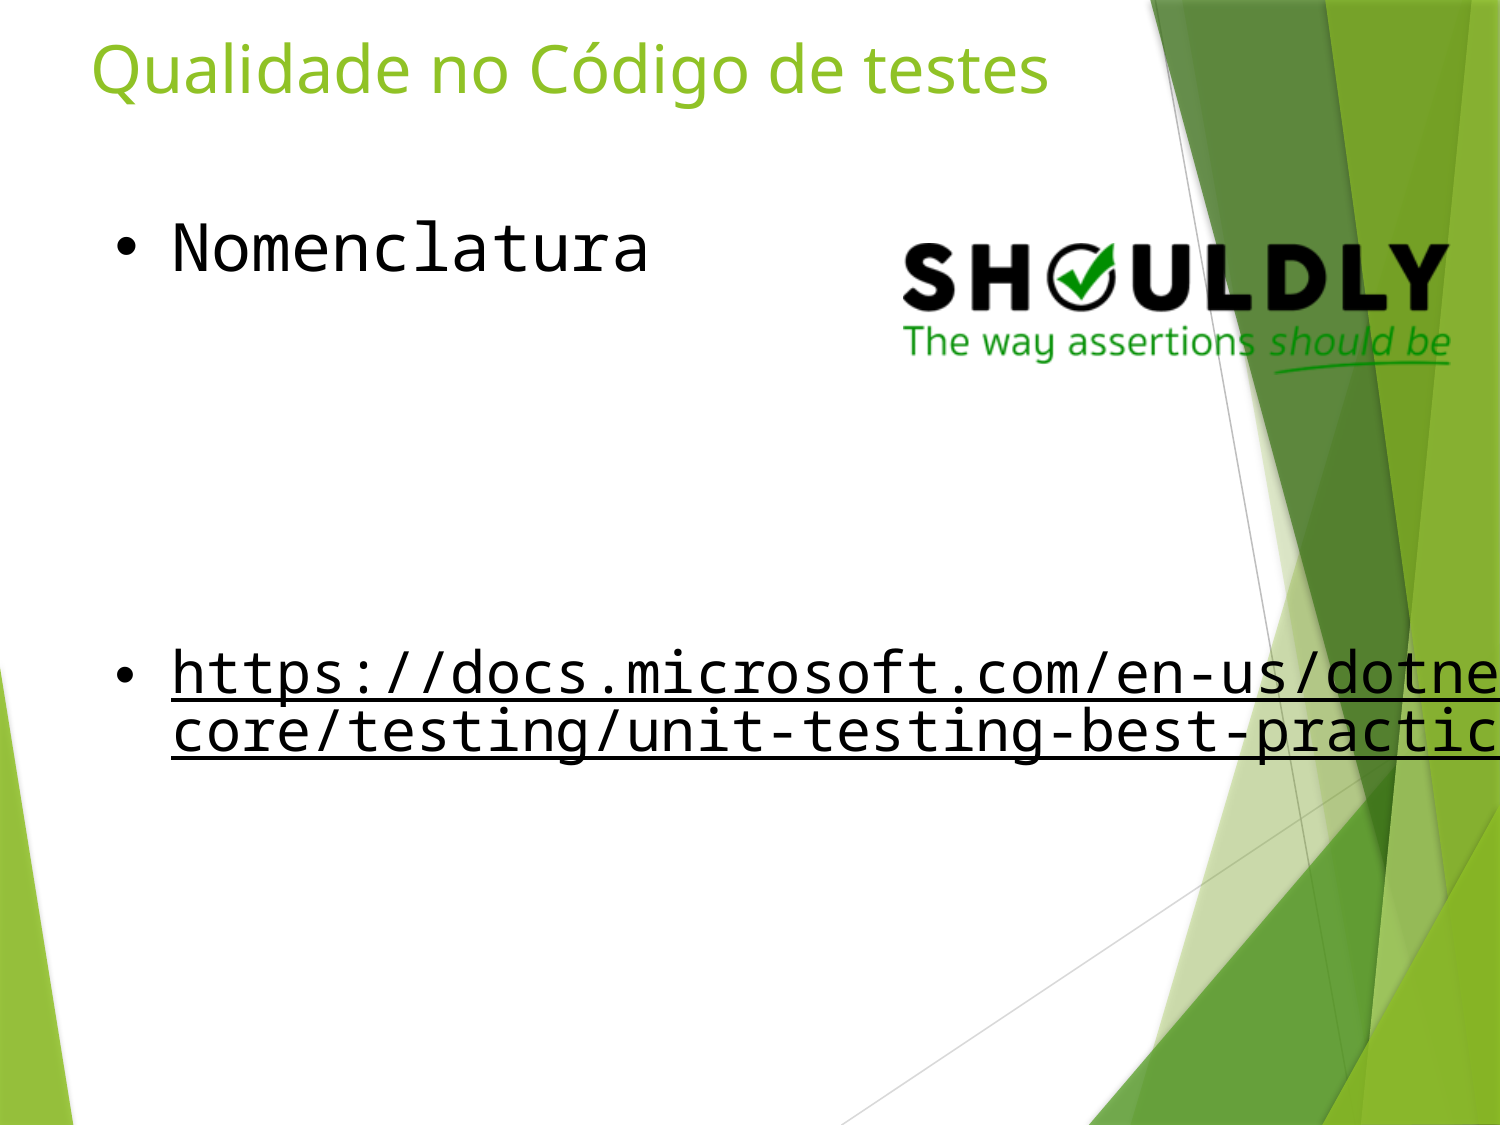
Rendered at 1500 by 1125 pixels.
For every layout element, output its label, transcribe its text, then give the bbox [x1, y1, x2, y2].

list [75, 172, 1500, 905]
text_box Nomenclatura https://docs.microsoft.com/en-us/dotnet/core/testing/unit-testing-best-practices [99, 197, 1500, 931]
title Qualidade no Código de testes [75, 19, 1425, 138]
picture [902, 243, 1451, 376]
